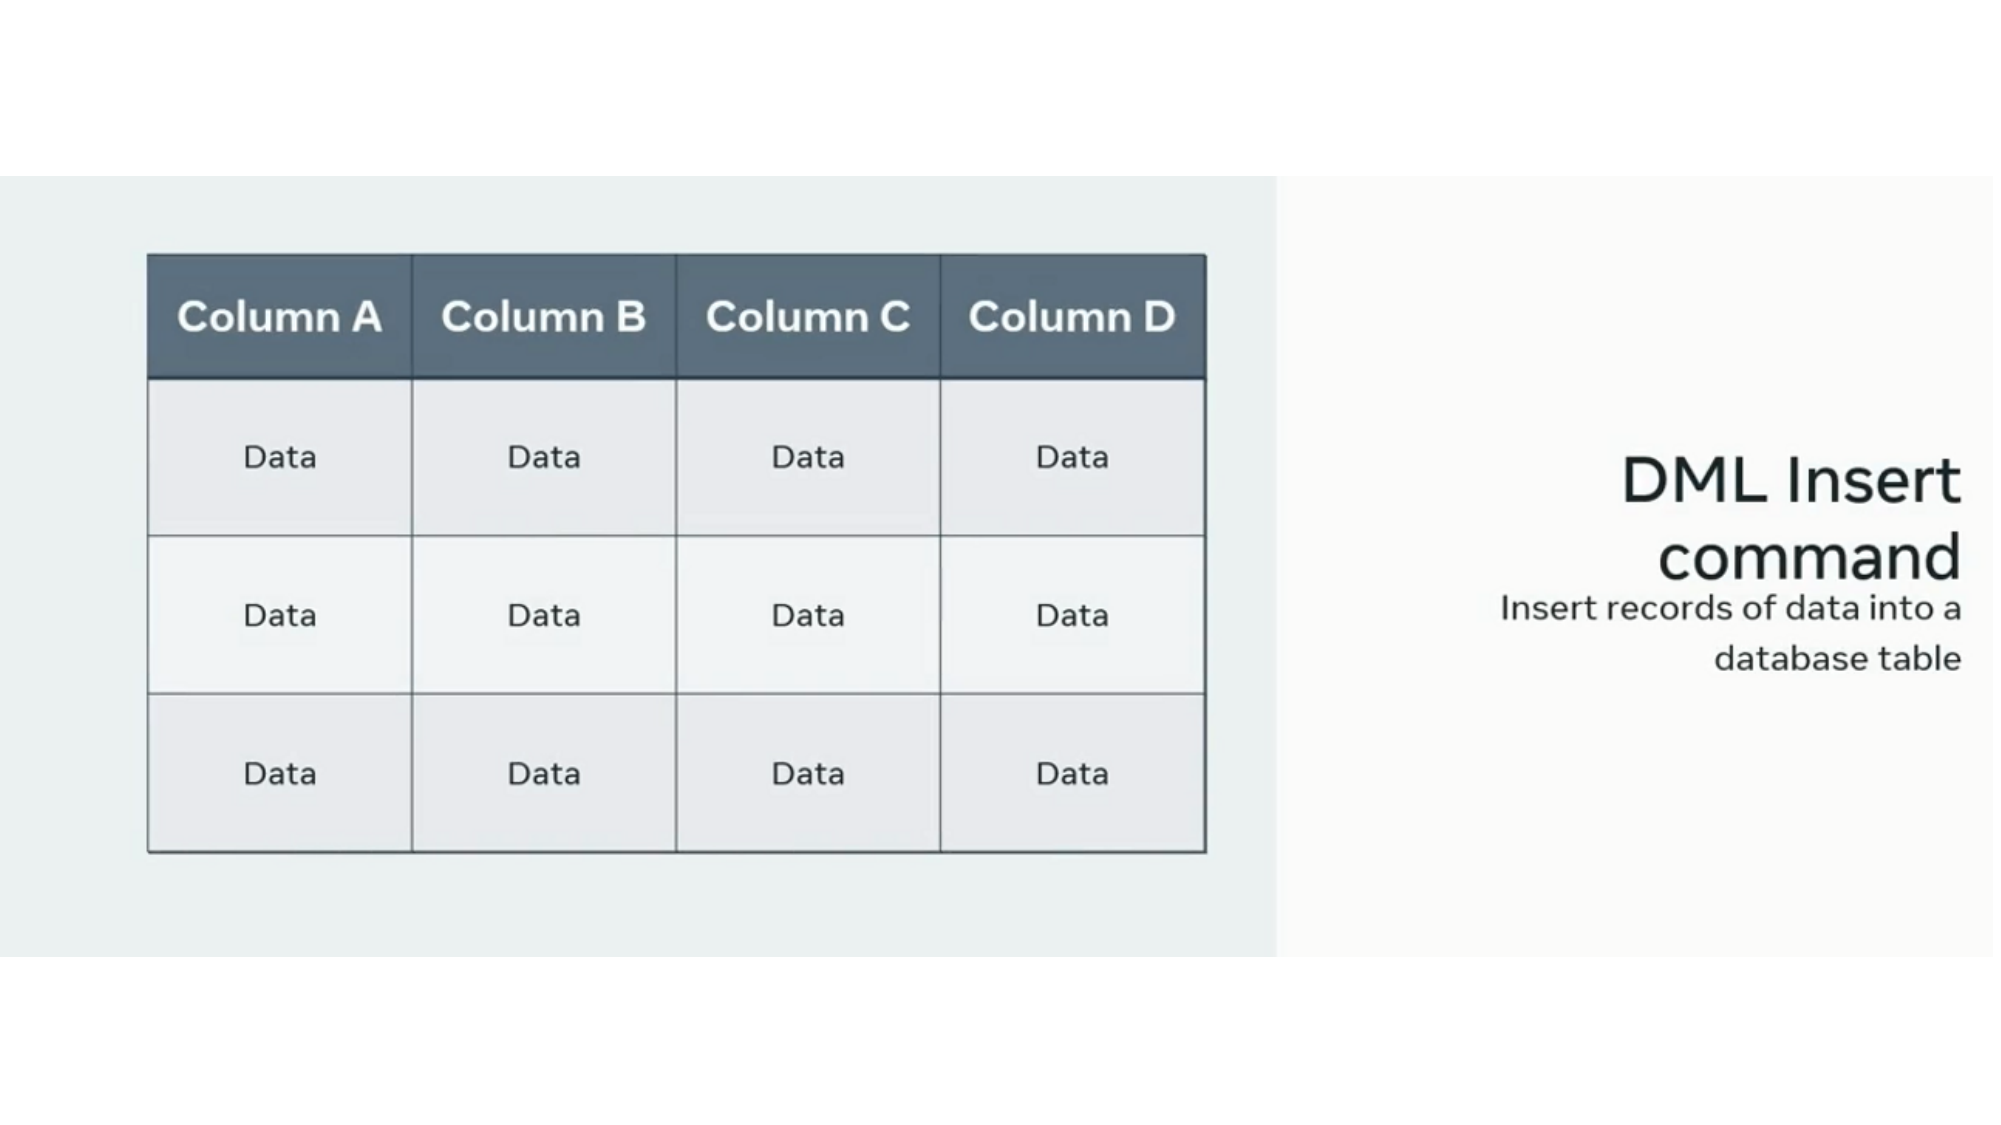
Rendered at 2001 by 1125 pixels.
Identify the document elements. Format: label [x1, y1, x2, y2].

picture [0, 176, 1993, 958]
